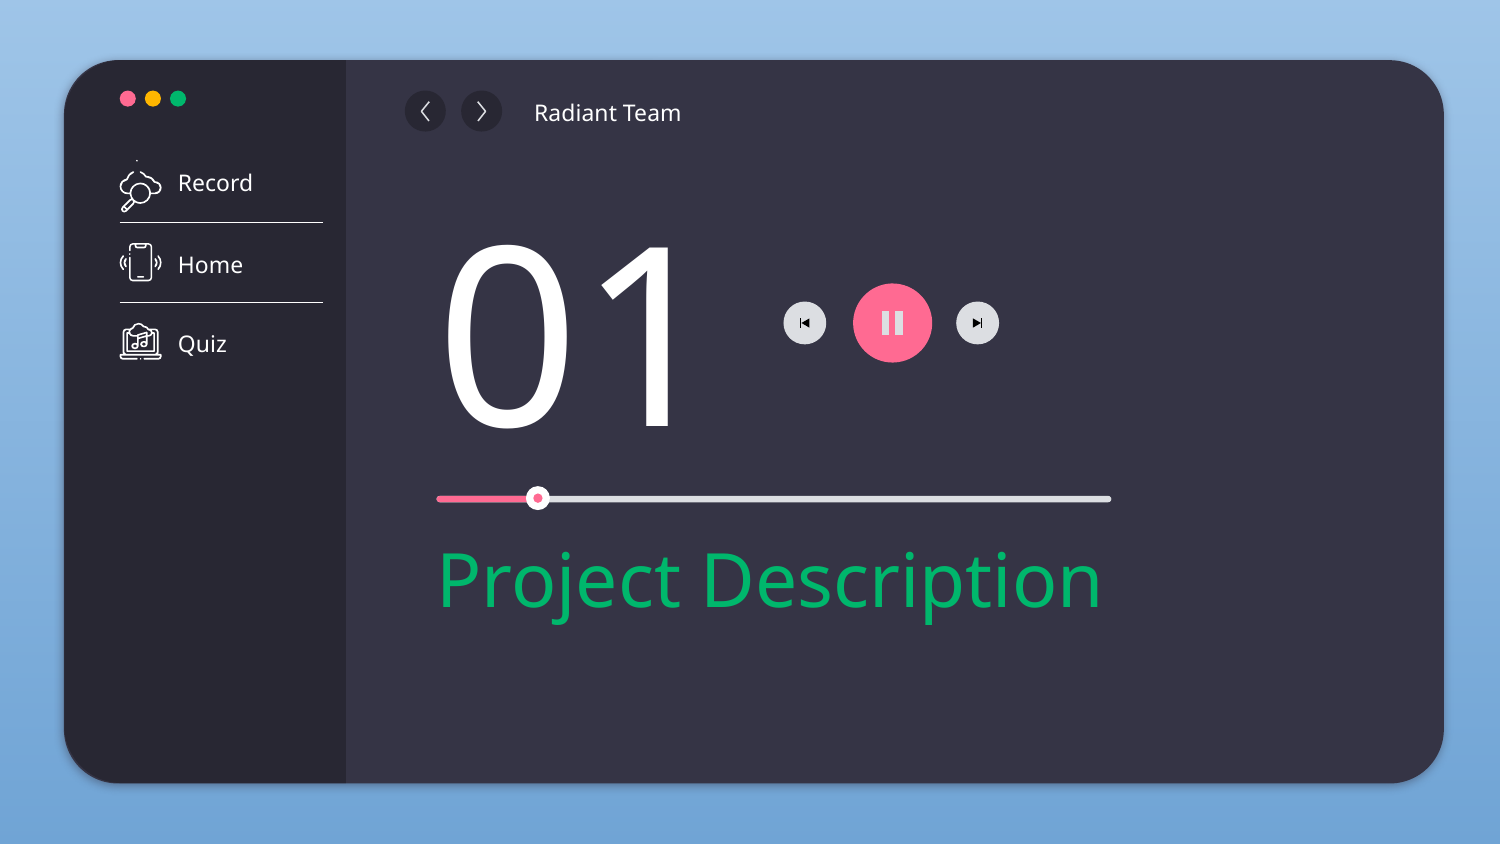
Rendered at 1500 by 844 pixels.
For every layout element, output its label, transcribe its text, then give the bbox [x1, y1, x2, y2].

text_box [436, 495, 520, 503]
text_box Radiant Team [534, 99, 799, 123]
text_box [555, 495, 1112, 503]
title 01 [421, 191, 775, 477]
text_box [118, 90, 324, 360]
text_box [783, 283, 1000, 363]
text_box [525, 485, 551, 511]
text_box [404, 90, 503, 132]
title Project Description [421, 532, 1182, 634]
